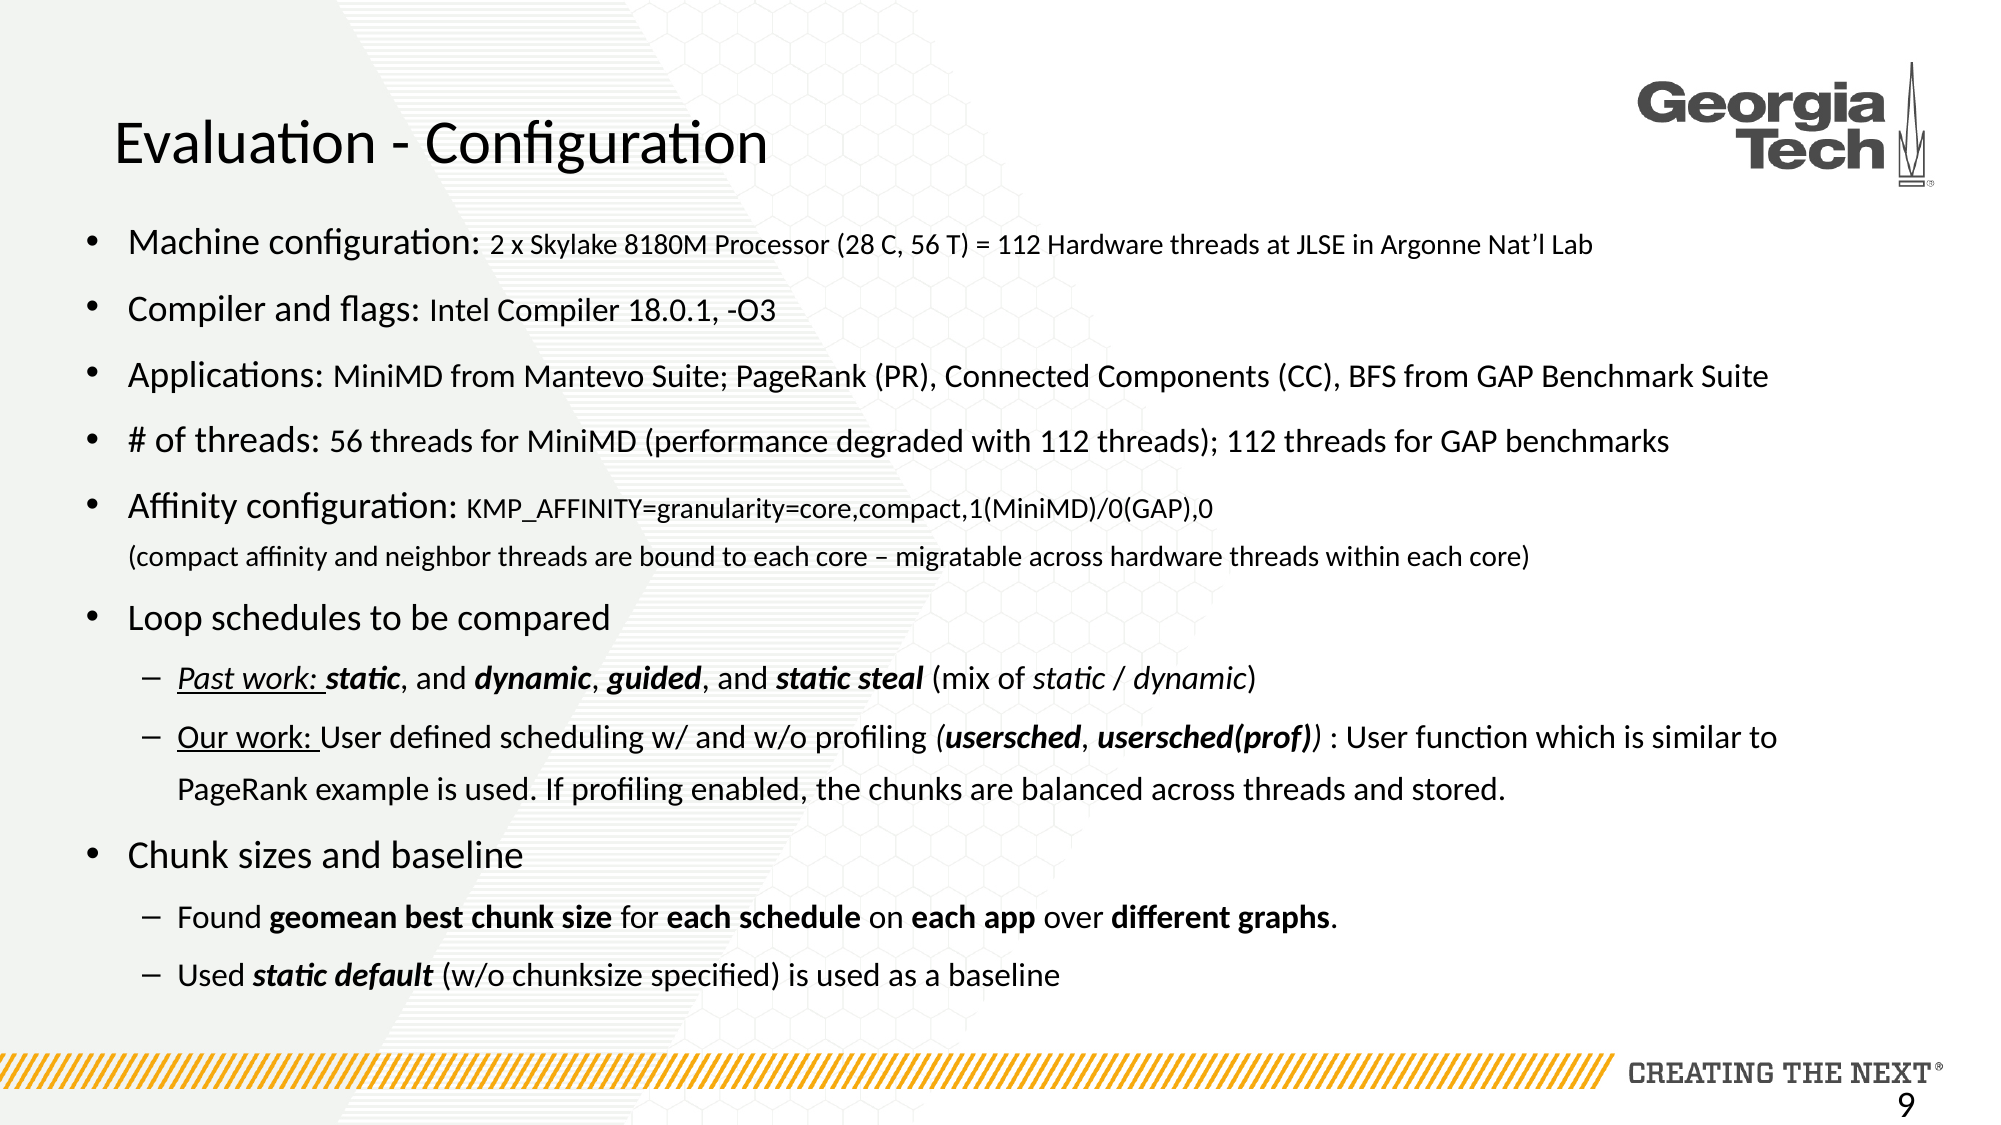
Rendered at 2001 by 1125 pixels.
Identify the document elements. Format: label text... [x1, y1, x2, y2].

title Evaluation - Configuration [99, 45, 1434, 196]
picture [0, 0, 2001, 1125]
slide_number 9 [1881, 1072, 2000, 1125]
list Machine configuration: 2 x Skylake 8180M Processor (28 C, 56 T) = 112 Hardware threads at JLSE in Argonne Nat’l Lab Compiler and flags: Intel Compiler 18.0.1, -O3 Applications: MiniMD from Mantevo Suite; PageRank (PR), Connected Components (CC), BFS from GAP Benchmark Suite # of threads: 56 threads for MiniMD (performance degraded with 112 threads); 112 threads for GAP benchmarks Affinity configuration: KMP_AFFINITY=granularity=core,compact,1(MiniMD)/0(GAP),0 (compact affinity and neighbor threads are bound to each core – migratable across hardware threads within each core) Loop schedules to be compared Past work: static, and dynamic, guided, and static steal (mix of static / dynamic) Our work: User defined scheduling w/ and w/o profiling (usersched, usersched(prof)) : User function which is similar to PageRank example is used. If profiling enabled, the chunks are balanced across threads and stored. Chunk sizes and baseline Found geomean best chunk size for each schedule on each app over different graphs. Used static default (w/o chunksize specified) is used as a baseline [70, 196, 1931, 1028]
